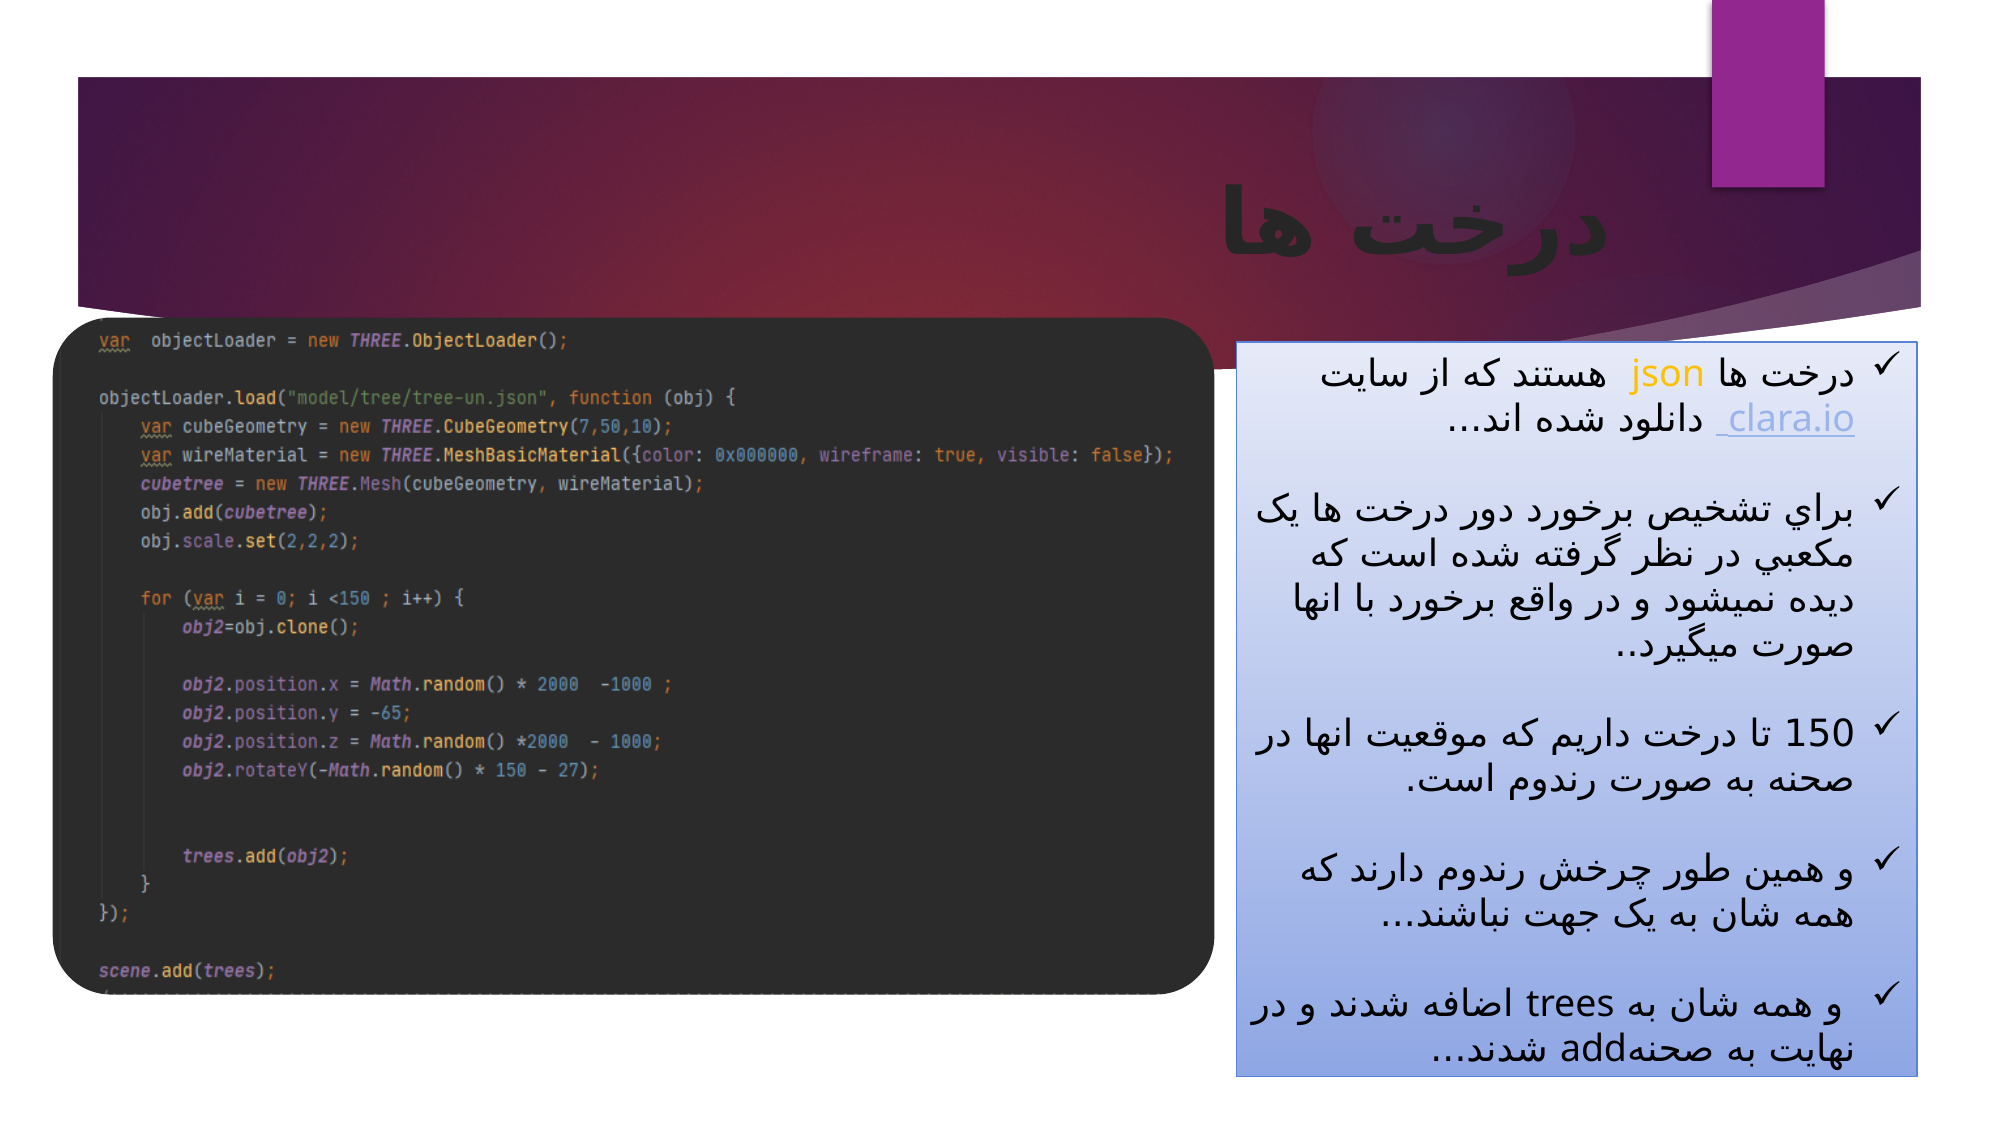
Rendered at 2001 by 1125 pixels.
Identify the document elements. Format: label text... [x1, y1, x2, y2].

picture [52, 317, 1215, 995]
text_box درخت ها json هستند که از سايت clara.io دانلود شده اند... براي تشخيص برخورد دور درخت ها يک مکعبي در نظر گرفته شده است که ديده نميشود و در واقع برخورد با انها صورت ميگيرد.. 150 تا درخت داريم که موقعيت انها در صحنه به صورت رندوم است. و همين طور چرخش رندوم دارند که همه شان به يک جهت نباشند... و همه شان به trees اضافه شدند و در نهايت به صحنهadd شدند... [1236, 341, 1918, 1077]
title درخت ها [189, 159, 1627, 276]
